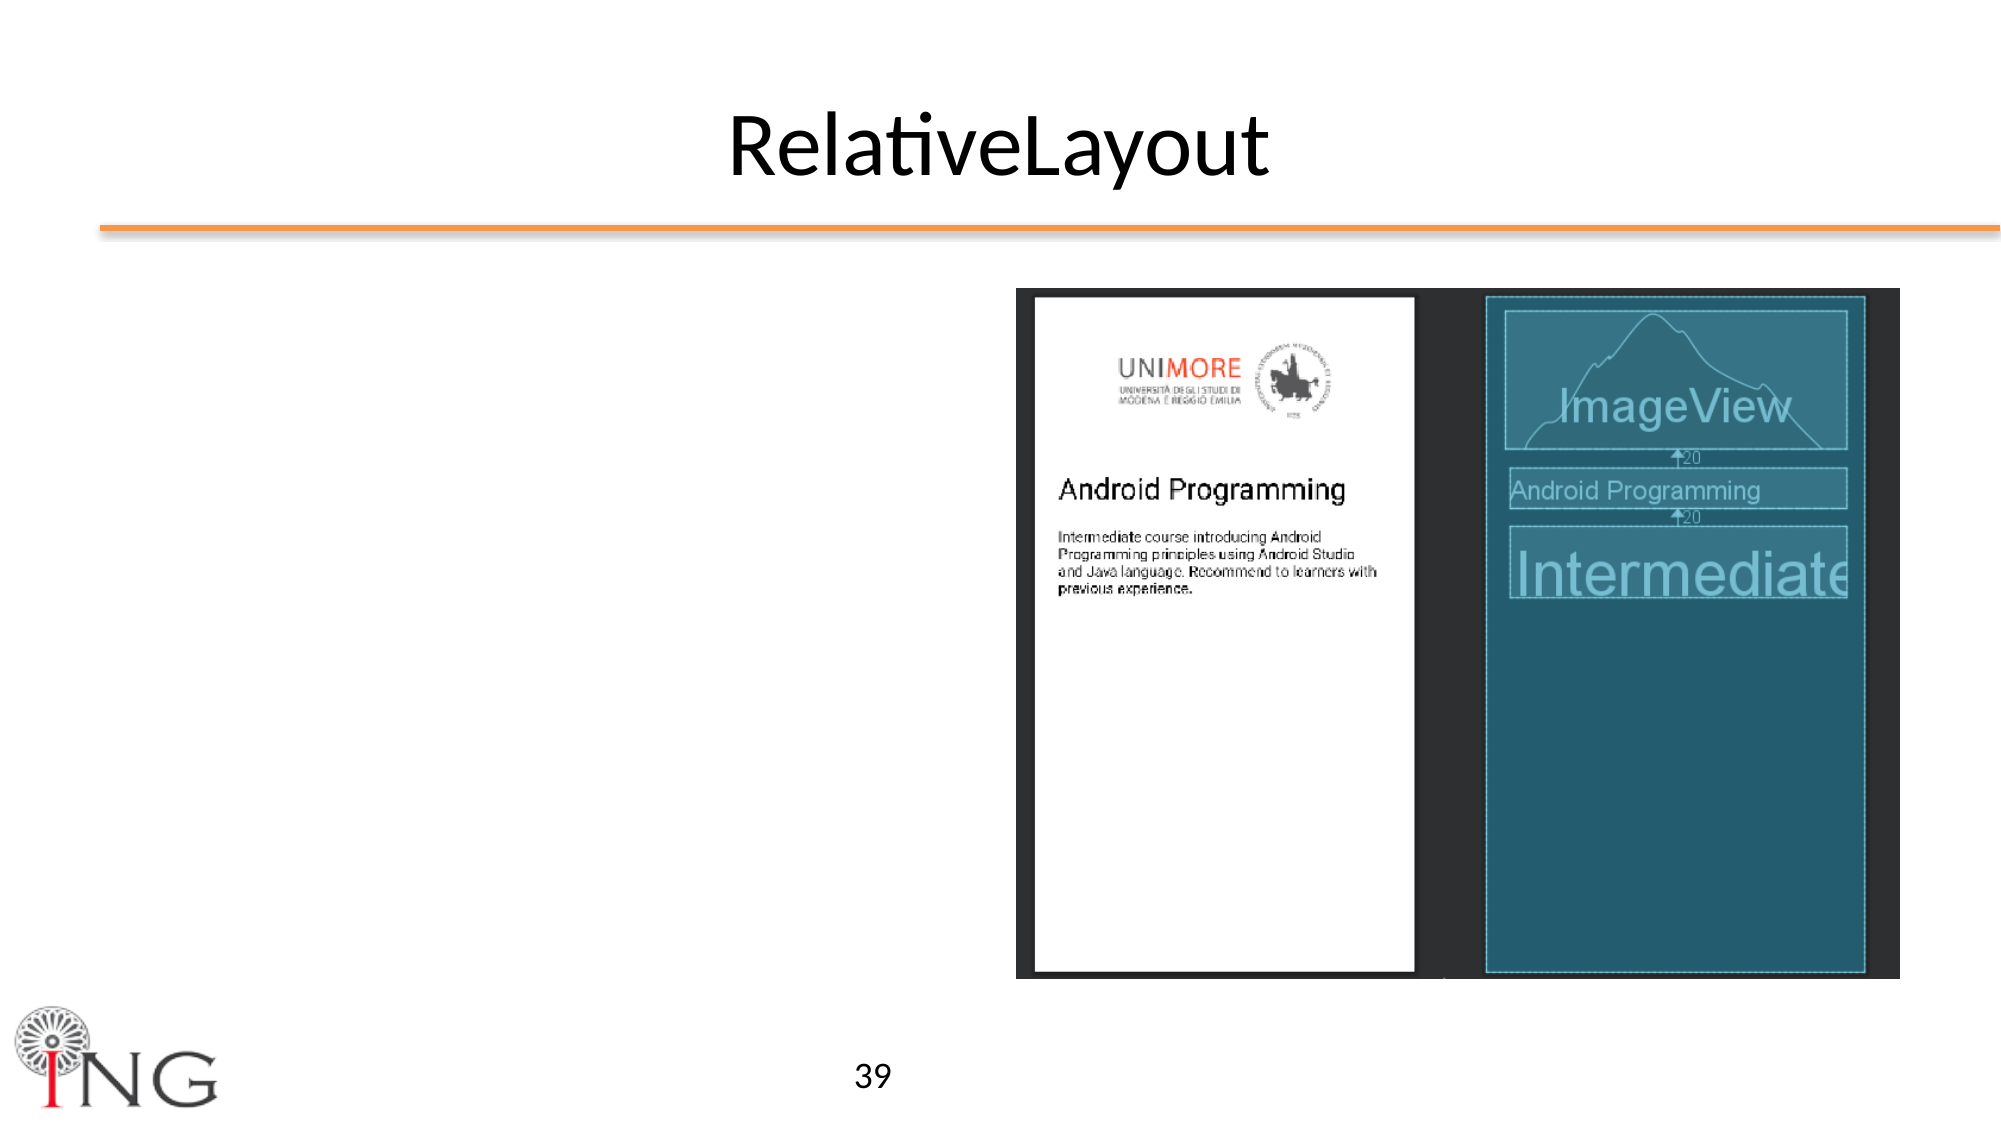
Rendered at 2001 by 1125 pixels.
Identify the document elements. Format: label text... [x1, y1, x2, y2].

slide_number 39 [839, 1043, 1900, 1104]
picture [0, 987, 244, 1125]
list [1016, 288, 1901, 980]
title RelativeLayout [99, 45, 1900, 233]
